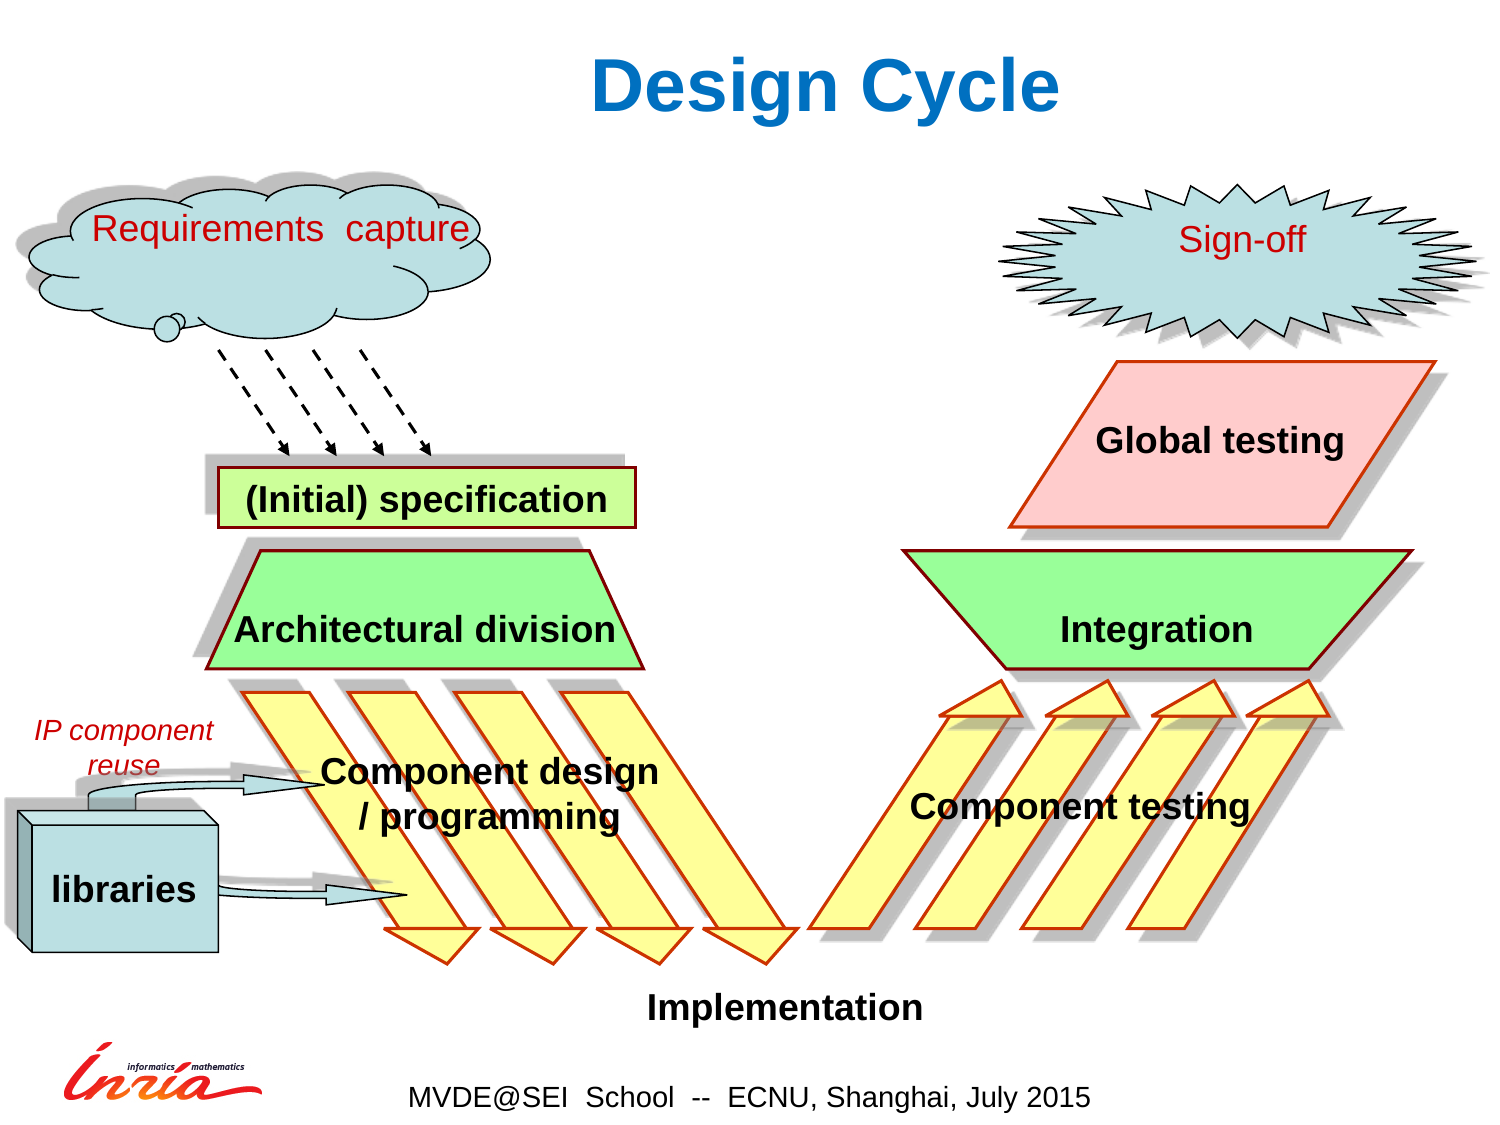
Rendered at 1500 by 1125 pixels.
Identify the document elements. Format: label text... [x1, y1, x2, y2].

text_box [719, 928, 798, 964]
text_box [507, 938, 577, 964]
text_box [1009, 361, 1435, 528]
picture [53, 1031, 273, 1125]
text_box [206, 643, 644, 669]
text_box Architectural division [218, 597, 632, 658]
text_box [277, 442, 290, 457]
text_box IP component reuse [0, 704, 236, 789]
text_box [324, 442, 337, 457]
text_box Implementation [454, 976, 1117, 1036]
text_box Integration [1045, 597, 1270, 658]
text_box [17, 774, 408, 953]
text_box [903, 550, 1412, 669]
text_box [29, 184, 502, 339]
text_box [613, 938, 683, 964]
title Design Cycle [151, 0, 1500, 163]
text_box (Initial) specification [218, 467, 636, 528]
text_box Global testing [1080, 408, 1361, 469]
text_box [372, 442, 385, 457]
text_box [413, 938, 471, 964]
text_box [239, 550, 611, 597]
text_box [241, 692, 786, 929]
text_box [419, 442, 432, 457]
footer MVDE@SEI School -- ECNU, Shanghai, July 2015 [88, 1070, 1412, 1125]
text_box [808, 680, 1330, 929]
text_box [997, 184, 1477, 339]
